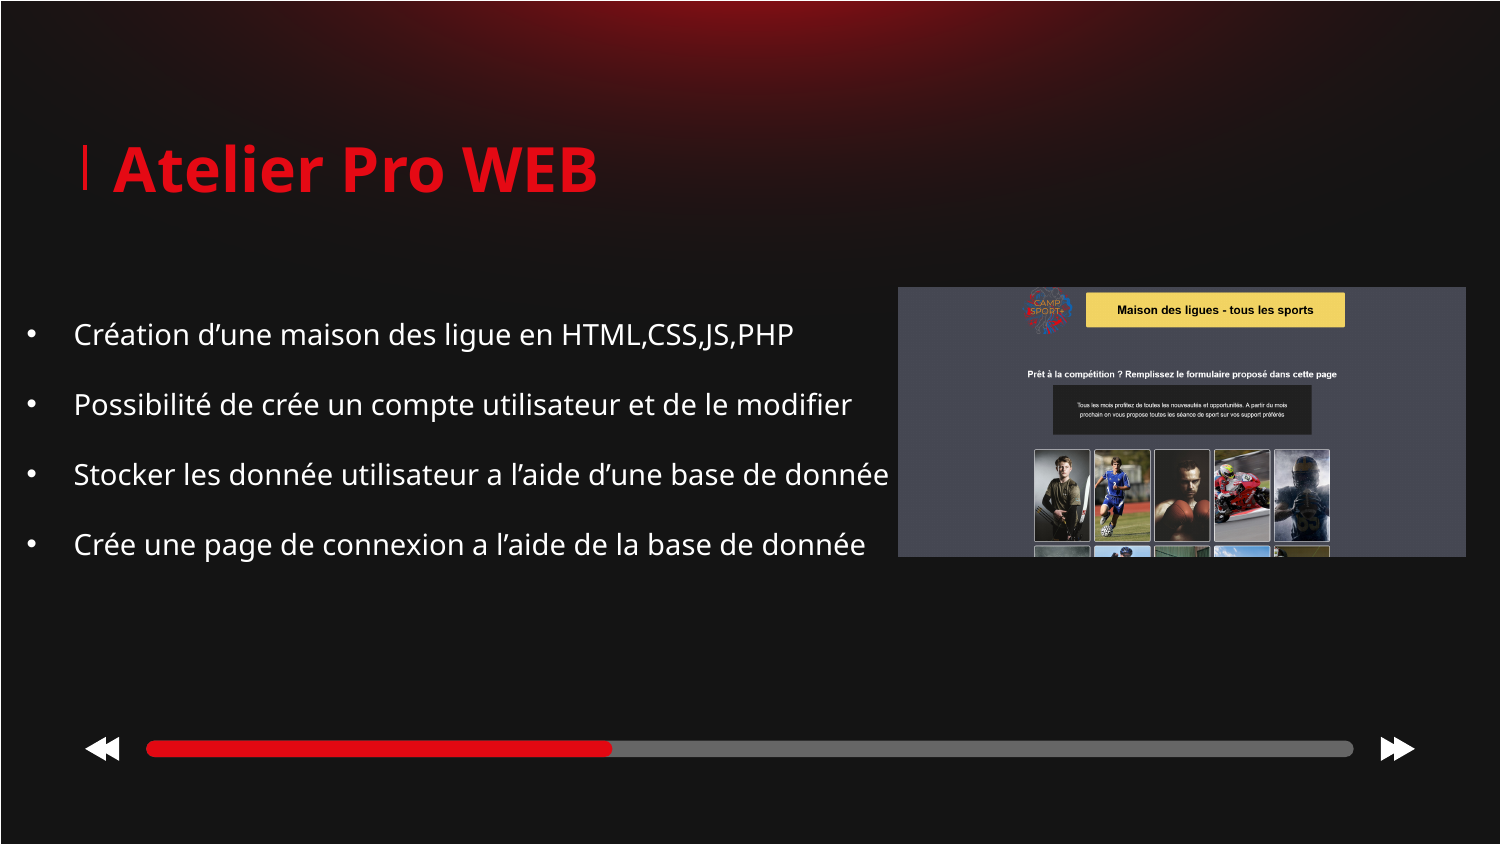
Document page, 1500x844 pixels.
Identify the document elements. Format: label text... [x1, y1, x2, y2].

text_box [106, 736, 120, 761]
subtitle Création d’une maison des ligue en HTML,CSS,JS,PHP Possibilité de crée un compte utilisateur et de le modifier Stocker les donnée utilisateur a l’aide d’une base de donnée Crée une page de connexion a l’aide de la base de donnée [11, 266, 911, 758]
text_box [145, 740, 1354, 758]
title Atelier Pro WEB [98, 120, 1418, 215]
text_box [85, 736, 106, 761]
picture [2, 2, 1500, 844]
text_box [1394, 736, 1415, 761]
text_box [1380, 736, 1394, 761]
